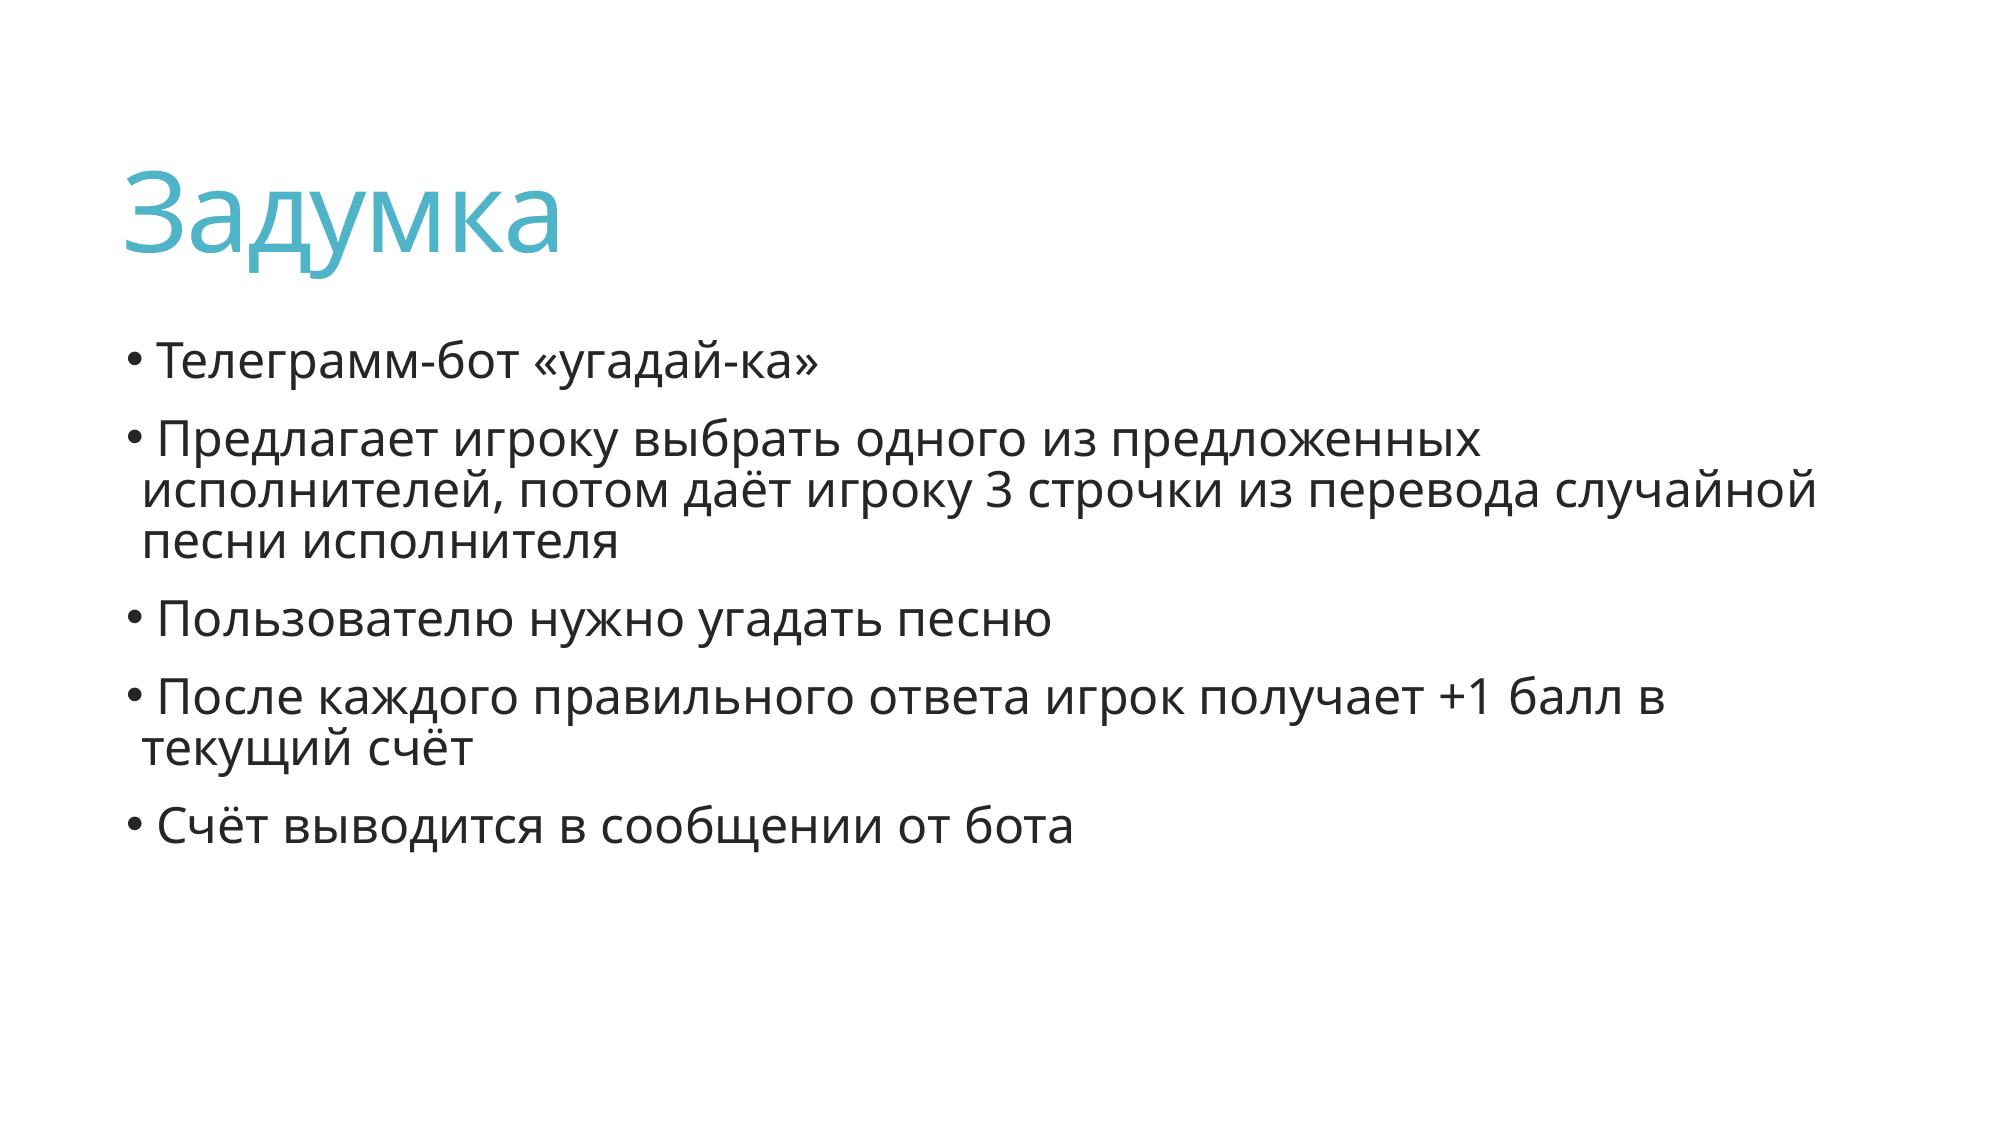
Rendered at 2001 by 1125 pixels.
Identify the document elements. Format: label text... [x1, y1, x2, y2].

title Задумка [107, 81, 1875, 354]
list Телеграмм-бот «угадай-ка» Предлагает игроку выбрать одного из предложенных исполнителей, потом даёт игроку 3 строчки из перевода случайной песни исполнителя Пользователю нужно угадать песню После каждого правильного ответа игрок получает +1 балл в текущий счёт Счёт выводится в сообщении от бота [111, 329, 1876, 948]
